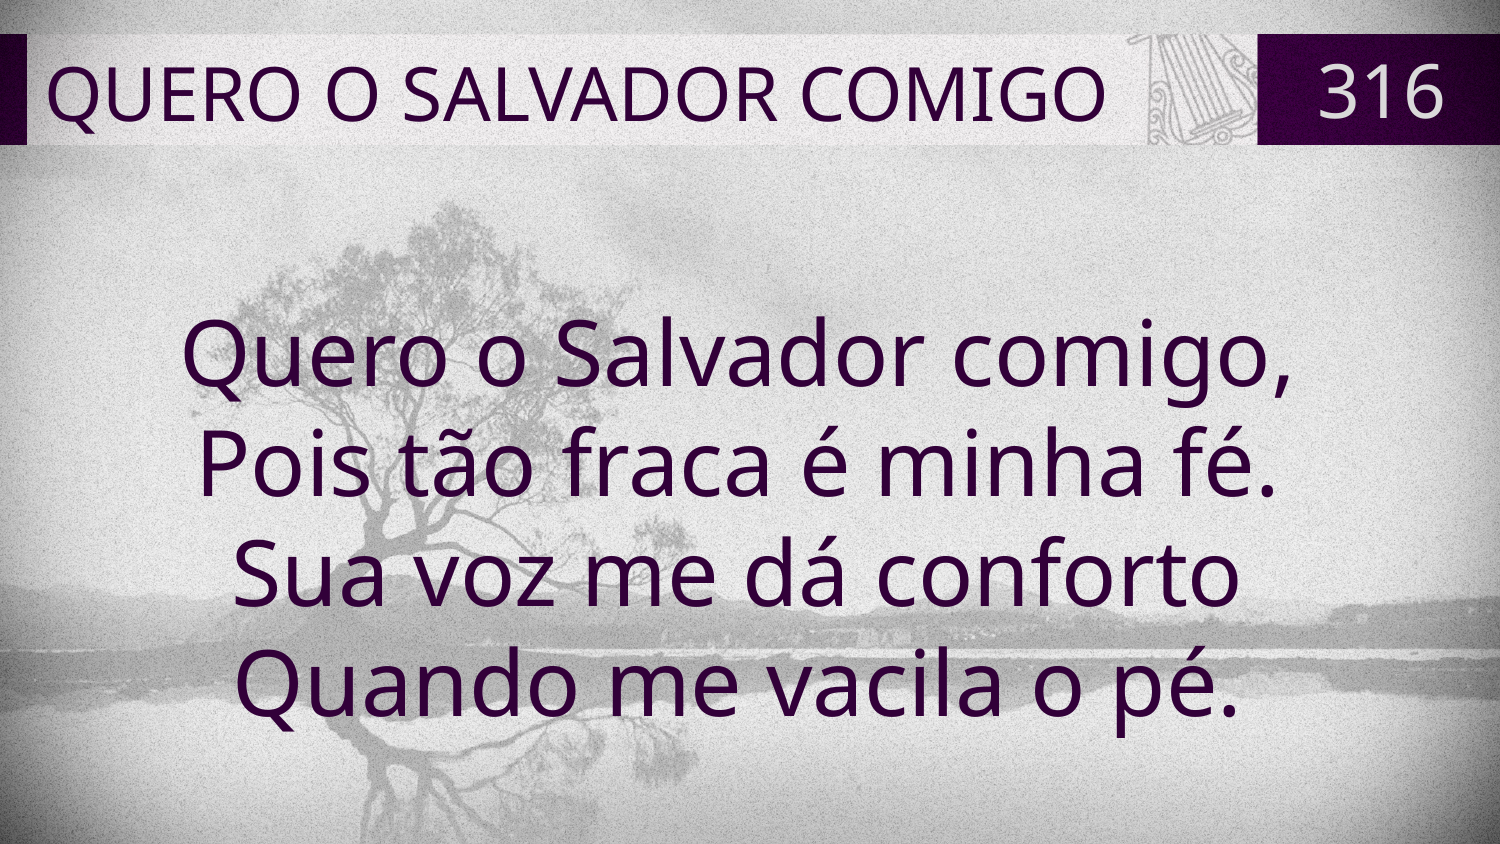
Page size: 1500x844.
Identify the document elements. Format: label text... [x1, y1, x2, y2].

list Quero o Salvador comigo, Pois tão fraca é minha fé. Sua voz me dá conforto Quando me vacila o pé. [0, 185, 1500, 844]
title QUERO O SALVADOR COMIGO [29, 33, 1258, 151]
picture [0, 0, 1500, 185]
list 316 [1281, 36, 1483, 143]
